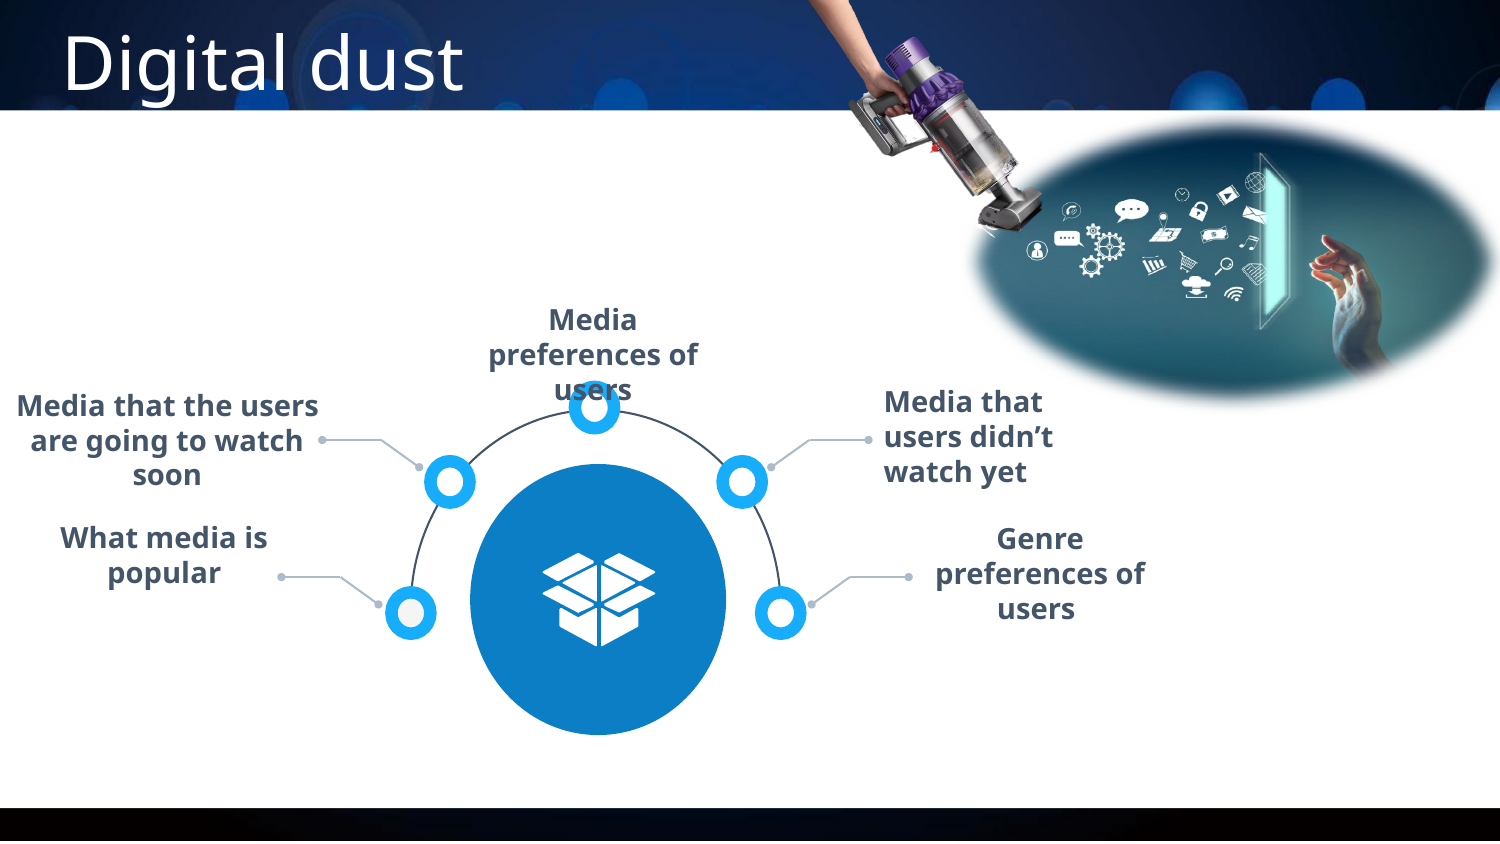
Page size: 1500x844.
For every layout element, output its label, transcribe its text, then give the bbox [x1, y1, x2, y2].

picture [0, 809, 1500, 841]
picture [0, 0, 1500, 416]
text_box Digital dust [46, 7, 797, 113]
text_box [13, 301, 1160, 736]
